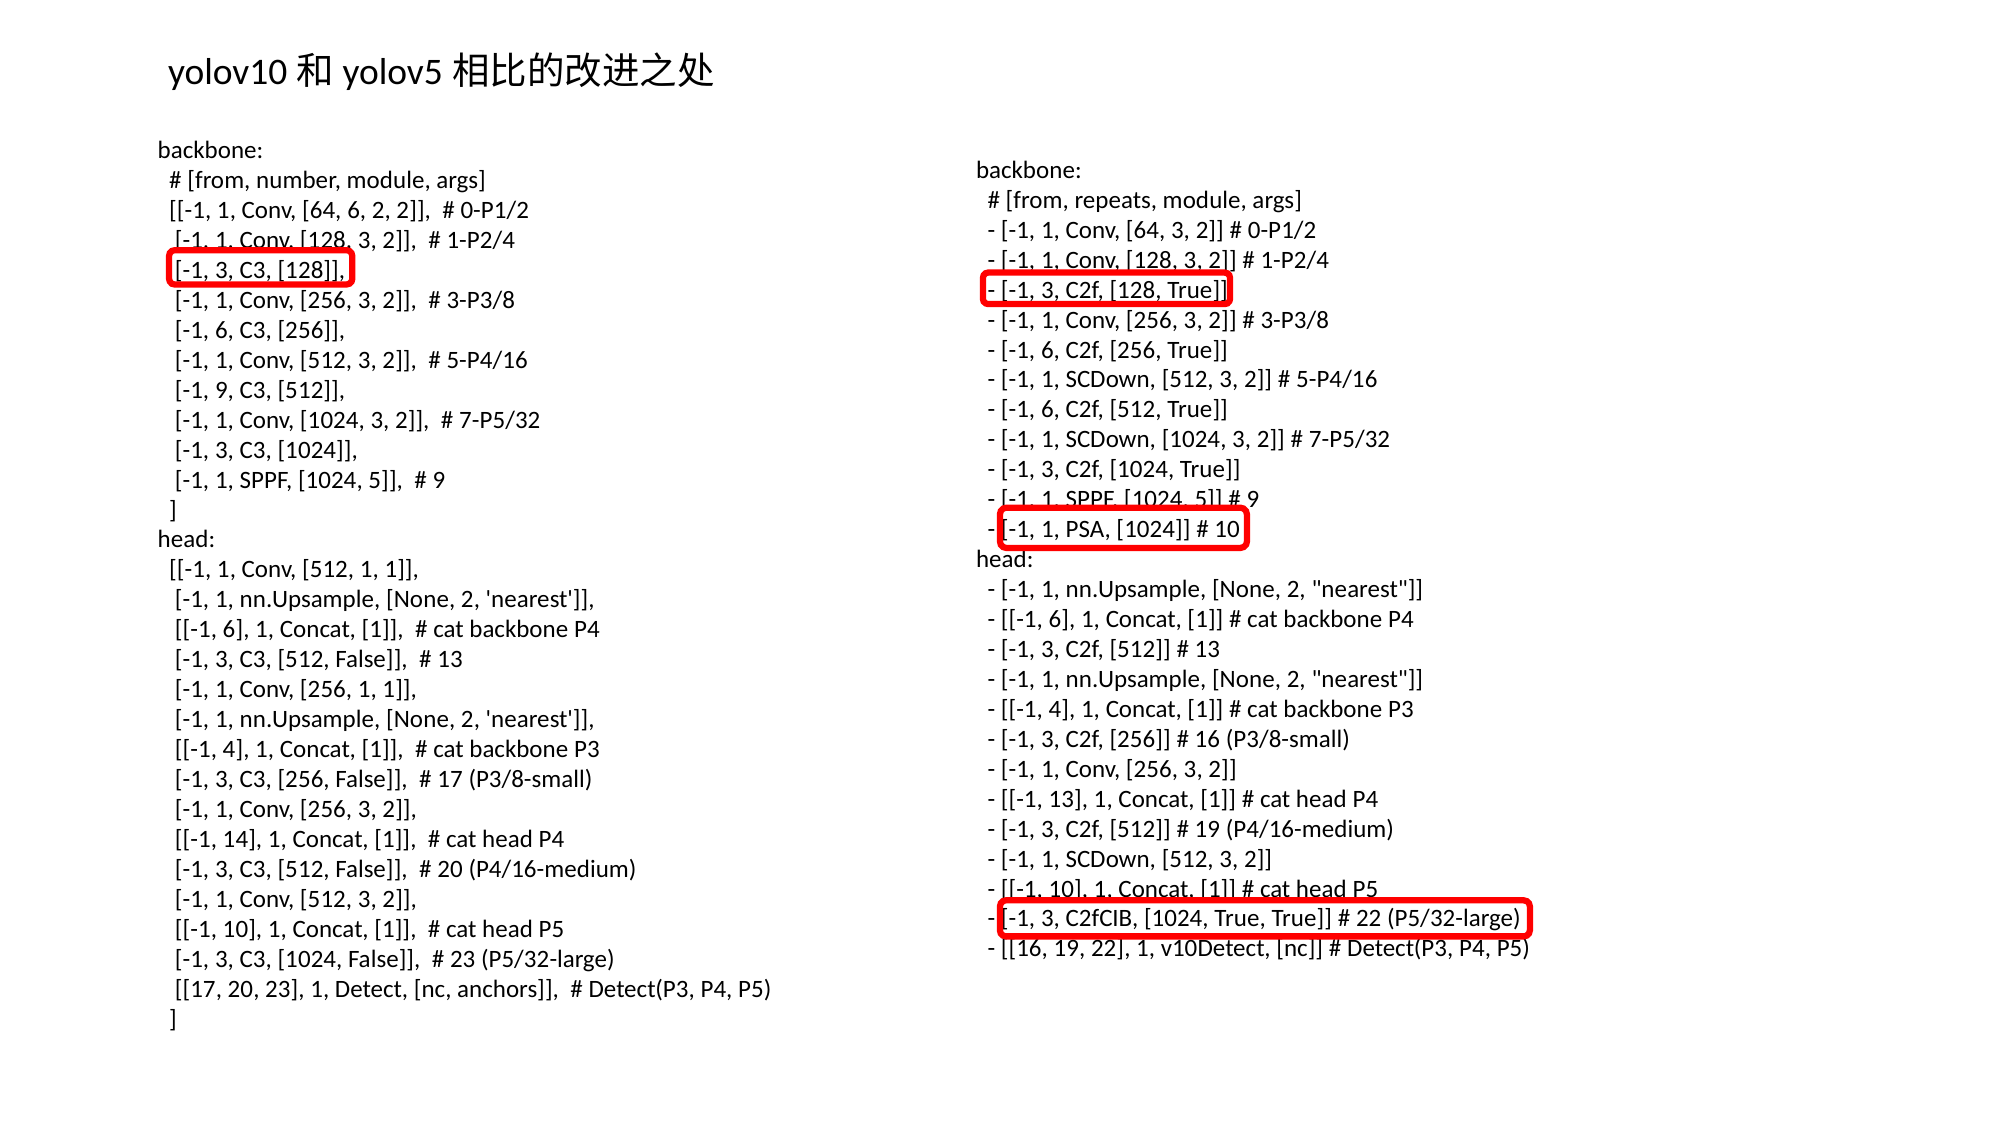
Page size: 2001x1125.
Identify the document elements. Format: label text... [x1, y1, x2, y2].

text_box [998, 899, 1531, 938]
text_box backbone: # [from, repeats, module, args] - [-1, 1, Conv, [64, 3, 2]] # 0-P1/2 - [-1, 1, Conv, [128, 3, 2]] # 1-P2/4 - [-1, 3, C2f, [128, True]] - [-1, 1, Conv, [256, 3, 2]] # 3-P3/8 - [-1, 6, C2f, [256, True]] - [-1, 1, SCDown, [512, 3, 2]] # 5-P4/16 - [-1, 6, C2f, [512, True]] - [-1, 1, SCDown, [1024, 3, 2]] # 7-P5/32 - [-1, 3, C2f, [1024, True]] - [-1, 1, SPPF, [1024, 5]] # 9 - [-1, 1, PSA, [1024]] # 10 head: - [-1, 1, nn.Upsample, [None, 2, "nearest"]] - [[-1, 6], 1, Concat, [1]] # cat backbone P4 - [-1, 3, C2f, [512]] # 13 - [-1, 1, nn.Upsample, [None, 2, "nearest"]] - [[-1, 4], 1, Concat, [1]] # cat backbone P3 - [-1, 3, C2f, [256]] # 16 (P3/8-small) - [-1, 1, Conv, [256, 3, 2]] - [[-1, 13], 1, Concat, [1]] # cat head P4 - [-1, 3, C2f, [512]] # 19 (P4/16-medium) - [-1, 1, SCDown, [512, 3, 2]] - [[-1, 10], 1, Concat, [1]] # cat head P5 - [-1, 3, C2fCIB, [1024, True, True]] # 22 (P5/32-large) - [[16, 19, 22], 1, v10Detect, [nc]] # Detect(P3, P4, P5) [1143, 146, 1628, 970]
text_box [168, 249, 354, 286]
text_box yolov10和yolov5相比的改进之处 [153, 40, 1248, 100]
text_box [998, 506, 1249, 550]
text_box [981, 271, 1232, 306]
text_box backbone: # [from, number, module, args] [[-1, 1, Conv, [64, 6, 2, 2]], # 0-P1/2 [-1, 1, Conv, [128, 3, 2]], # 1-P2/4 [-1, 3, C3, [128]], [-1, 1, Conv, [256, 3, 2]], # 3-P3/8 [-1, 6, C3, [256]], [-1, 1, Conv, [512, 3, 2]], # 5-P4/16 [-1, 9, C3, [512]], [-1, 1, Conv, [1024, 3, 2]], # 7-P5/32 [-1, 3, C3, [1024]], [-1, 1, SPPF, [1024, 5]], # 9 ] head: [[-1, 1, Conv, [512, 1, 1]], [-1, 1, nn.Upsample, [None, 2, 'nearest']], [[-1, 6], 1, Concat, [1]], # cat backbone P4 [-1, 3, C3, [512, False]], # 13 [-1, 1, Conv, [256, 1, 1]], [-1, 1, nn.Upsample, [None, 2, 'nearest']], [[-1, 4], 1, Concat, [1]], # cat backbone P3 [-1, 3, C3, [256, False]], # 17 (P3/8-small) [-1, 1, Conv, [256, 3, 2]], [[-1, 14], 1, Concat, [1]], # cat head P4 [-1, 3, C3, [512, False]], # 20 (P4/16-medium) [-1, 1, Conv, [512, 3, 2]], [[-1, 10], 1, Concat, [1]], # cat head P5 [-1, 3, C3, [1024, False]], # 23 (P5/32-large) [[17, 20, 23], 1, Detect, [nc, anchors]], # Detect(P3, P4, P5) ] [142, 126, 1143, 1040]
